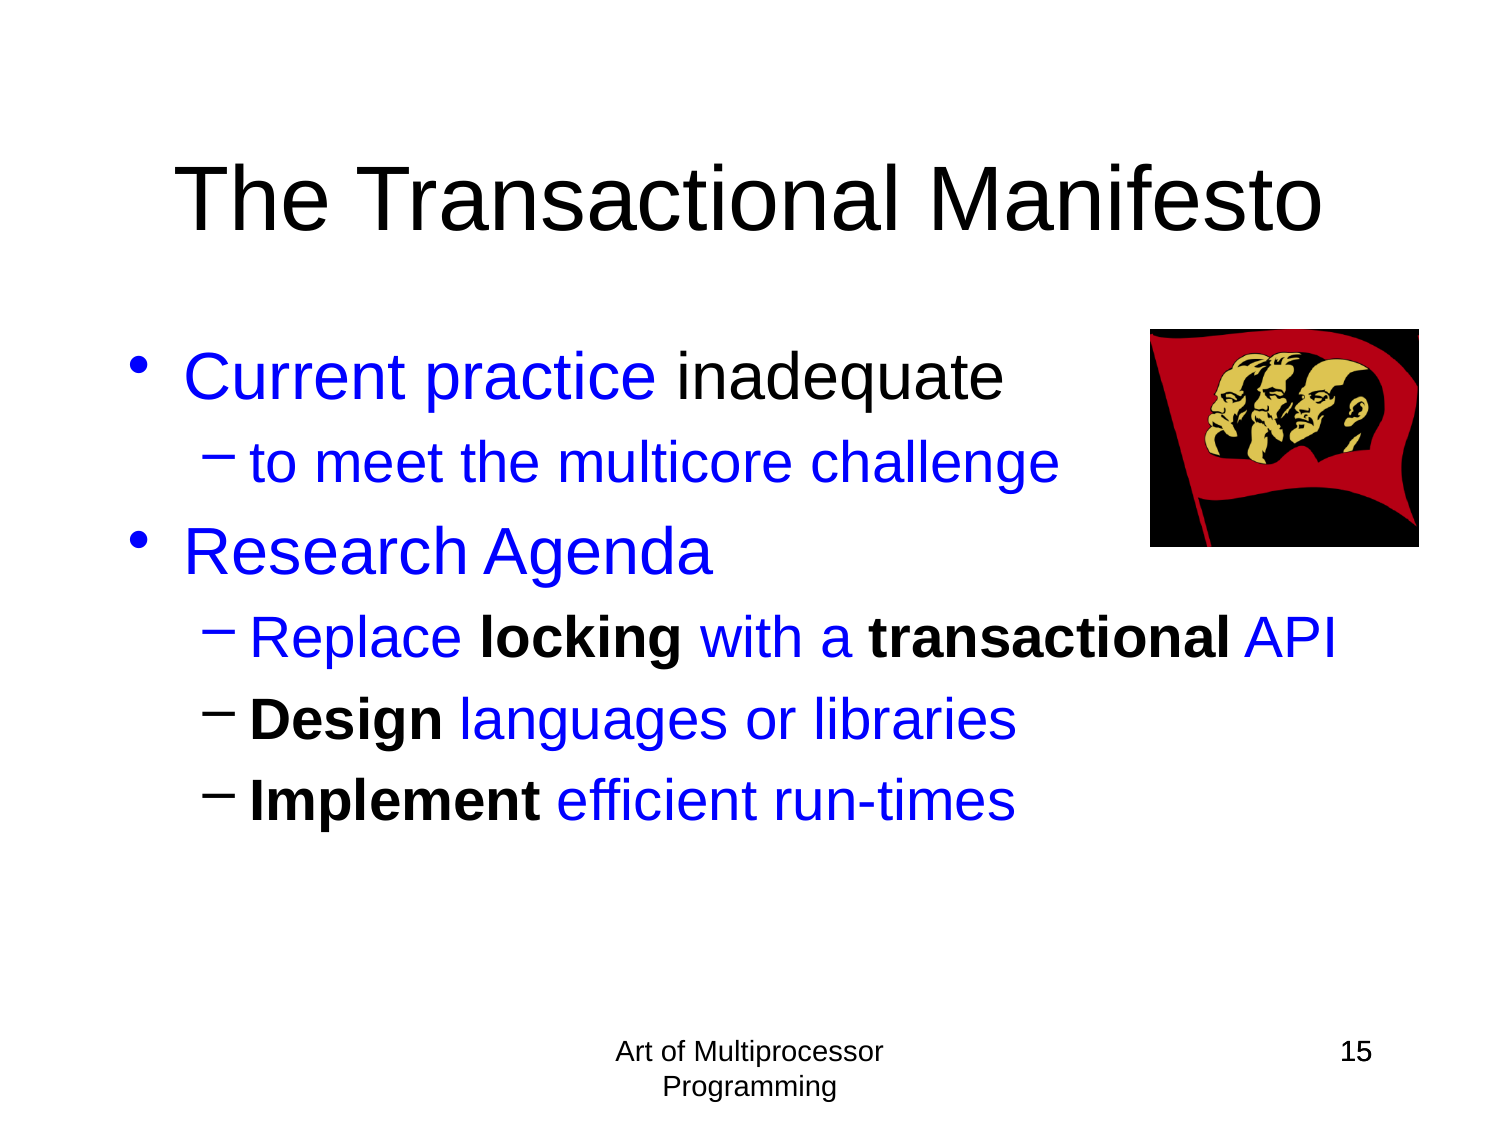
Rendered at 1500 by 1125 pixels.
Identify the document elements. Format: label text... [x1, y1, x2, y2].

title The Transactional Manifesto [112, 99, 1388, 288]
footer Art of Multiprocessor Programming [512, 1025, 988, 1100]
list Current practice inadequate to meet the multicore challenge Research Agenda Replace locking with a transactional API Design languages or libraries Implement efficient run-times [112, 324, 1388, 1001]
picture [1150, 328, 1419, 548]
text_box 15 [1074, 1024, 1388, 1100]
